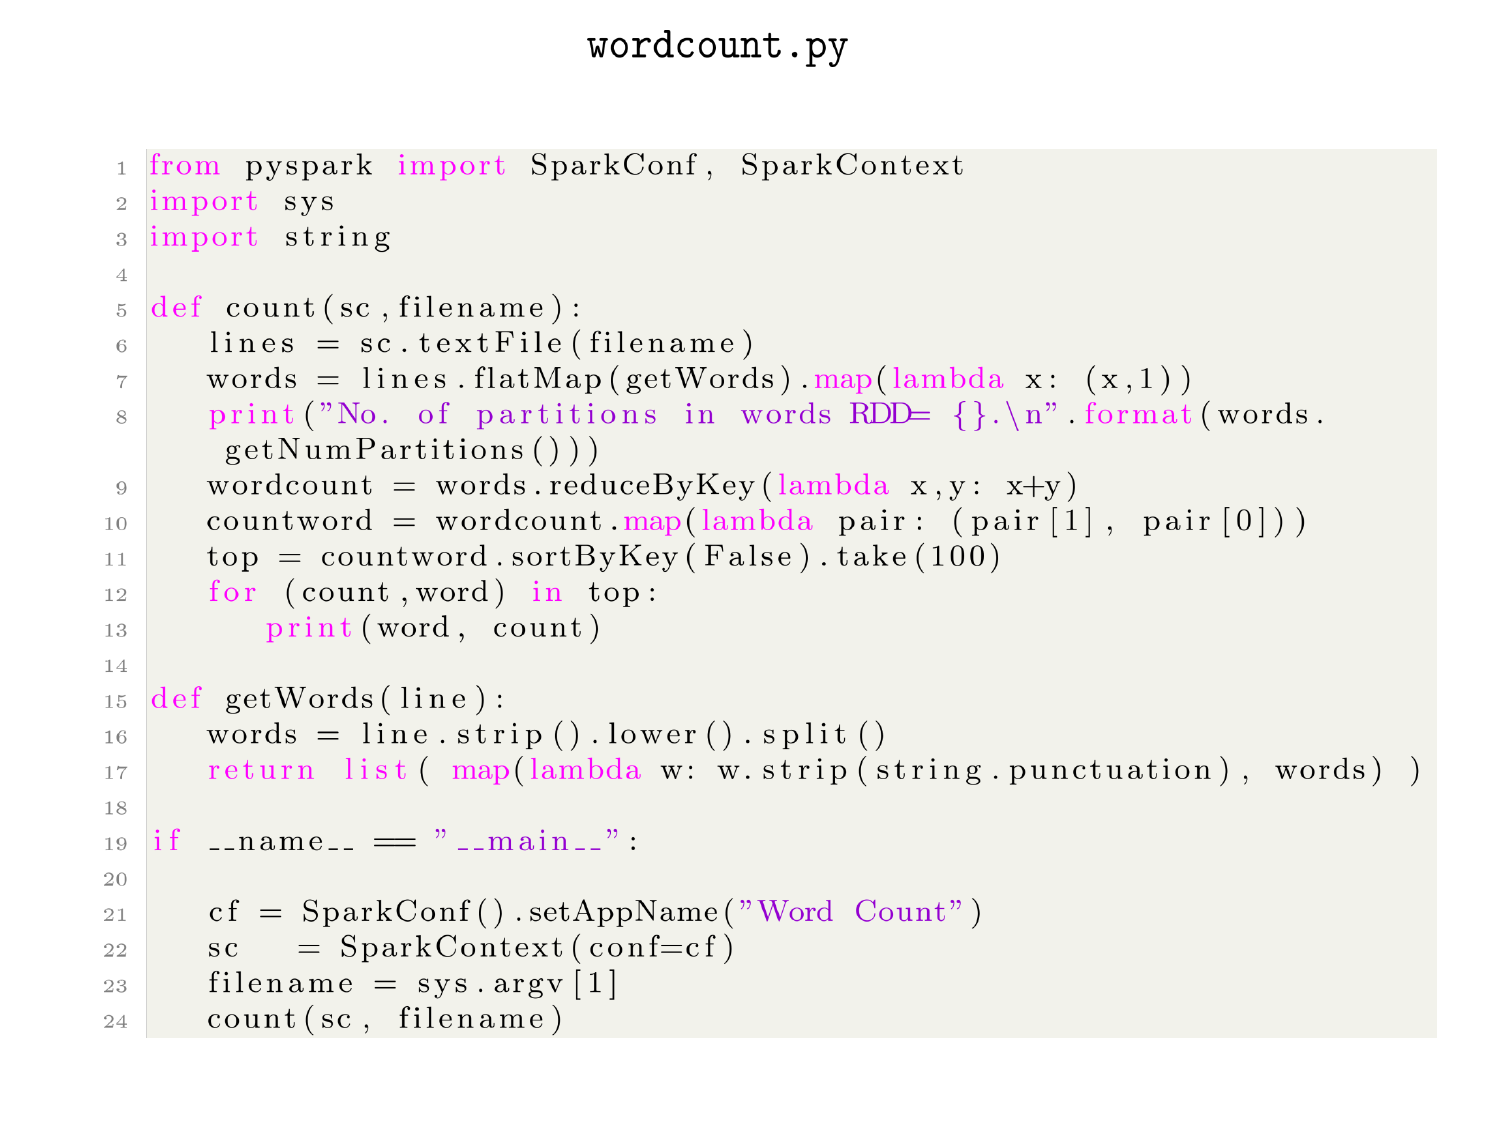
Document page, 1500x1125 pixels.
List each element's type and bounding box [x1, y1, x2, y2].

picture [587, 30, 848, 67]
picture [103, 149, 1437, 1039]
